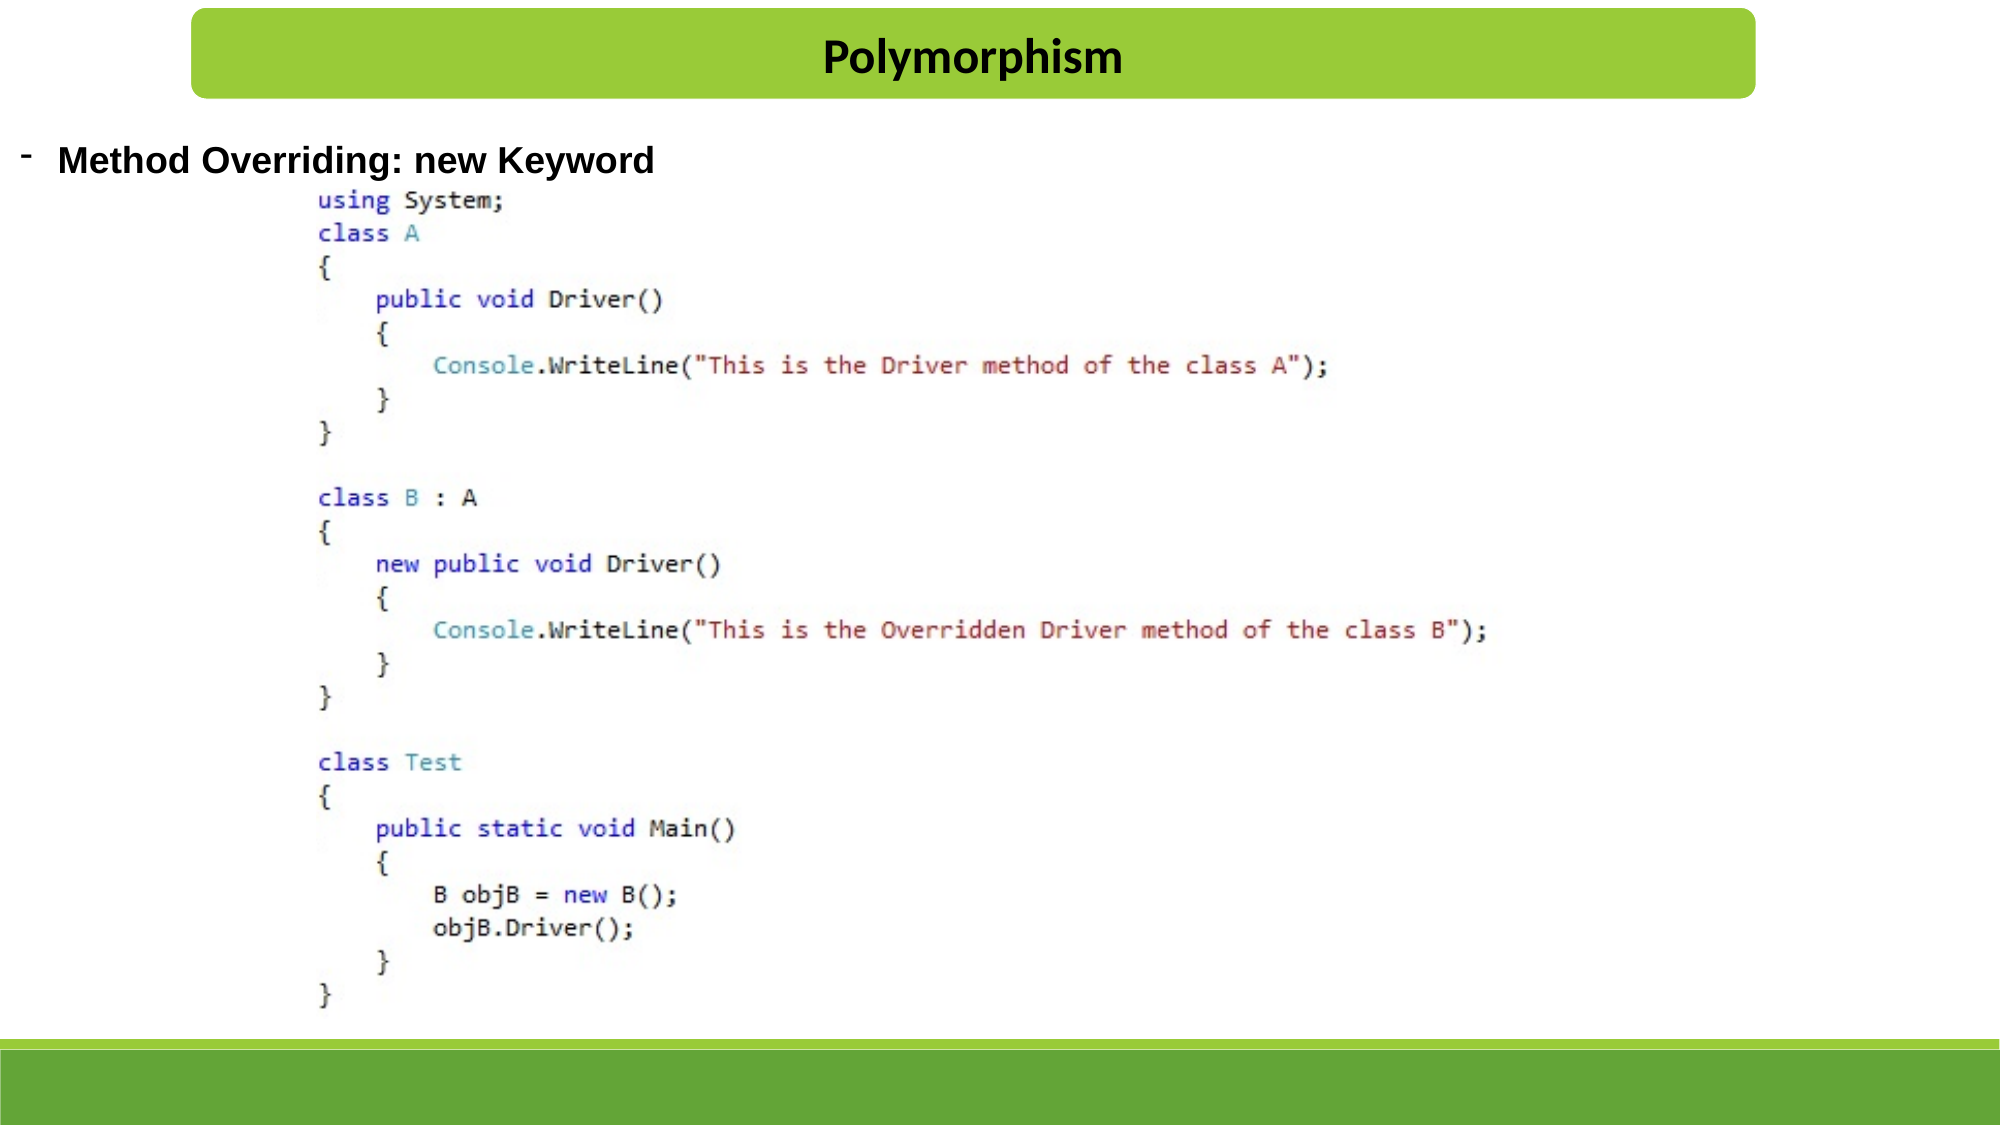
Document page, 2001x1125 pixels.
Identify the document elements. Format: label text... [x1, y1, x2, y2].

picture [315, 188, 1506, 1020]
text_box Method Overriding: new Keyword [5, 106, 1995, 1125]
text_box Polymorphism [190, 7, 1757, 100]
